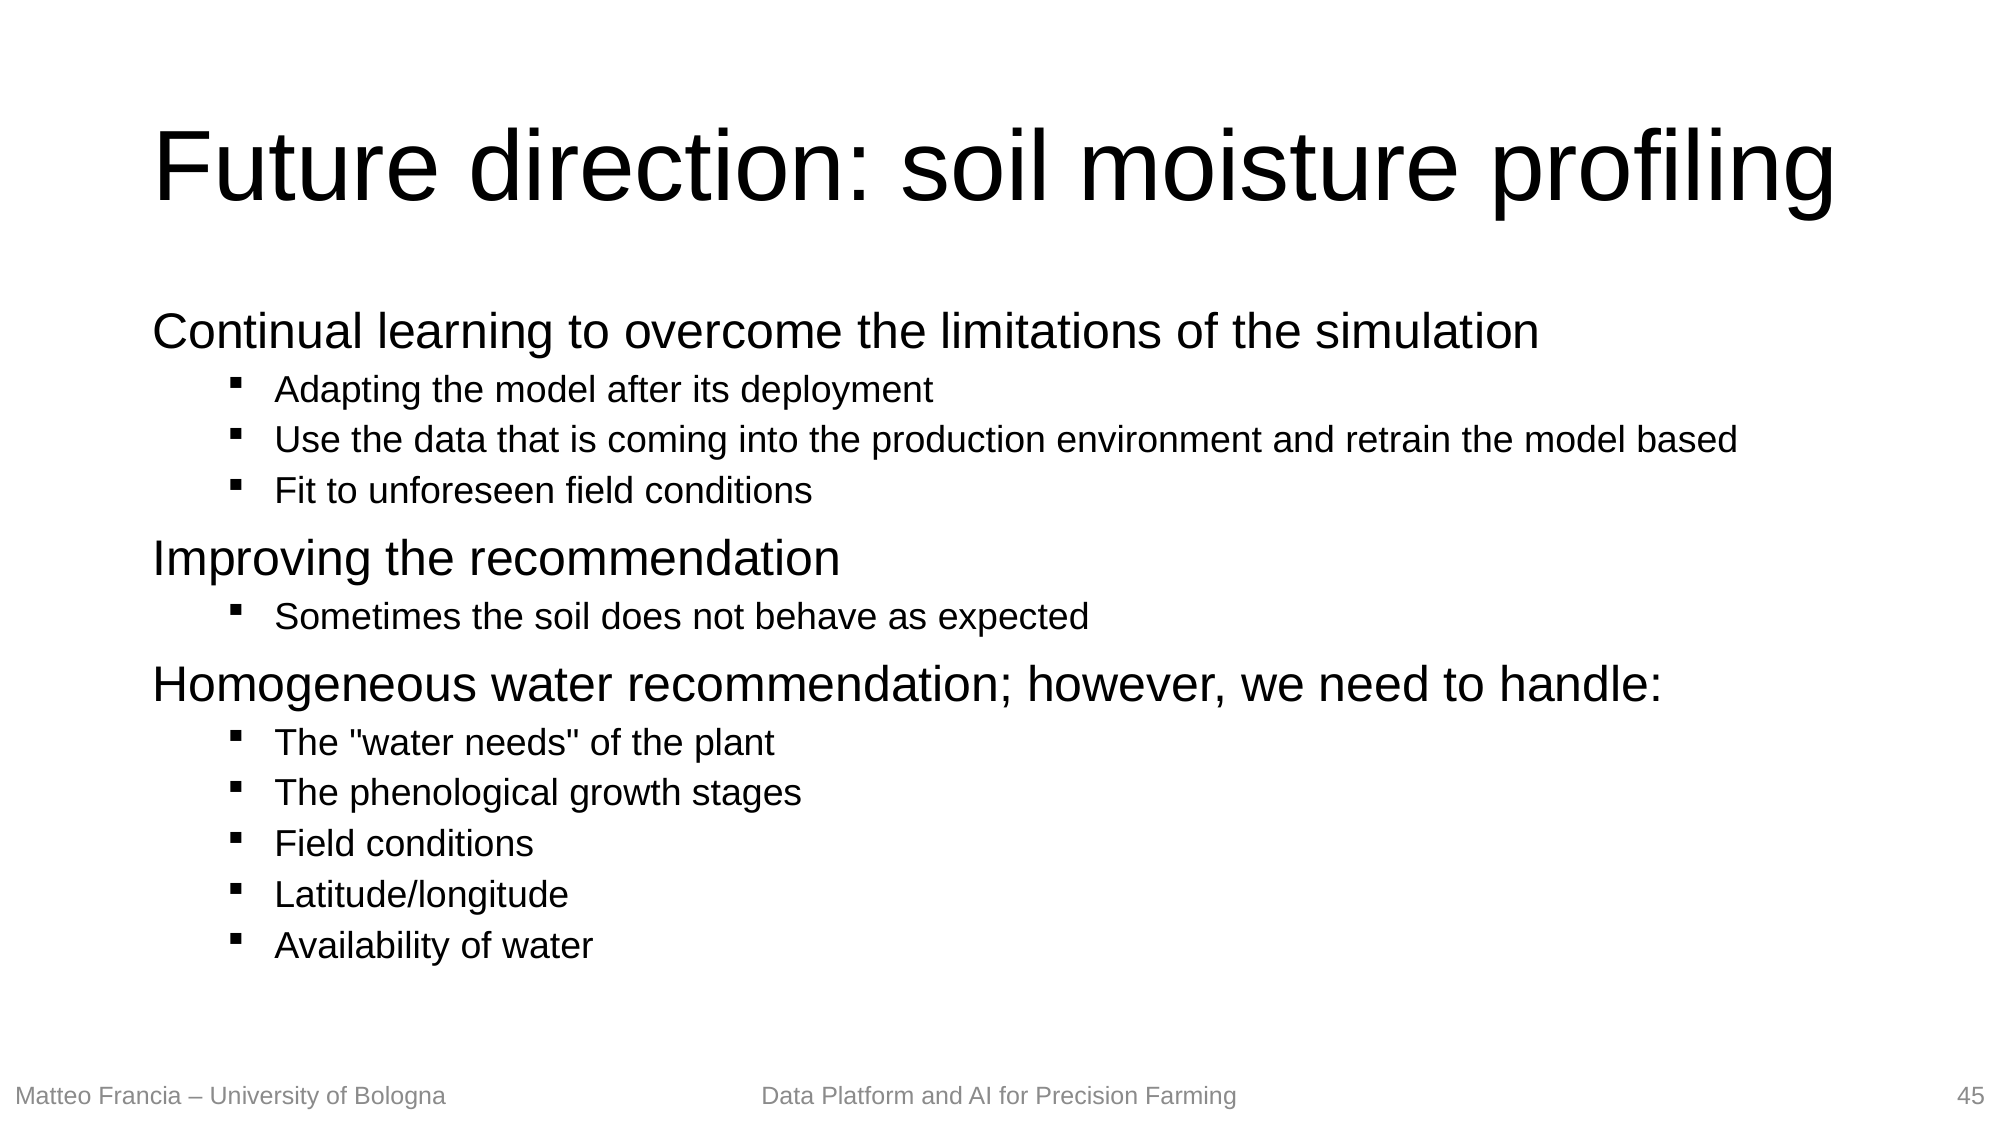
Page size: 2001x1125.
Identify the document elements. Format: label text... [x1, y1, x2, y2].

footer Matteo Francia – University of Bologna [0, 1065, 466, 1125]
title Future direction: soil moisture profiling [137, 59, 1863, 278]
list Continual learning to overcome the limitations of the simulation Adapting the model after its deployment Use the data that is coming into the production environment and retrain the model based Fit to unforeseen field conditions Improving the recommendation Sometimes the soil does not behave as expected Homogeneous water recommendation; however, we need to handle: The "water needs" of the plant The phenological growth stages Field conditions Latitude/longitude Availability of water [137, 278, 1863, 993]
slide_number 45 [1550, 1065, 2000, 1125]
